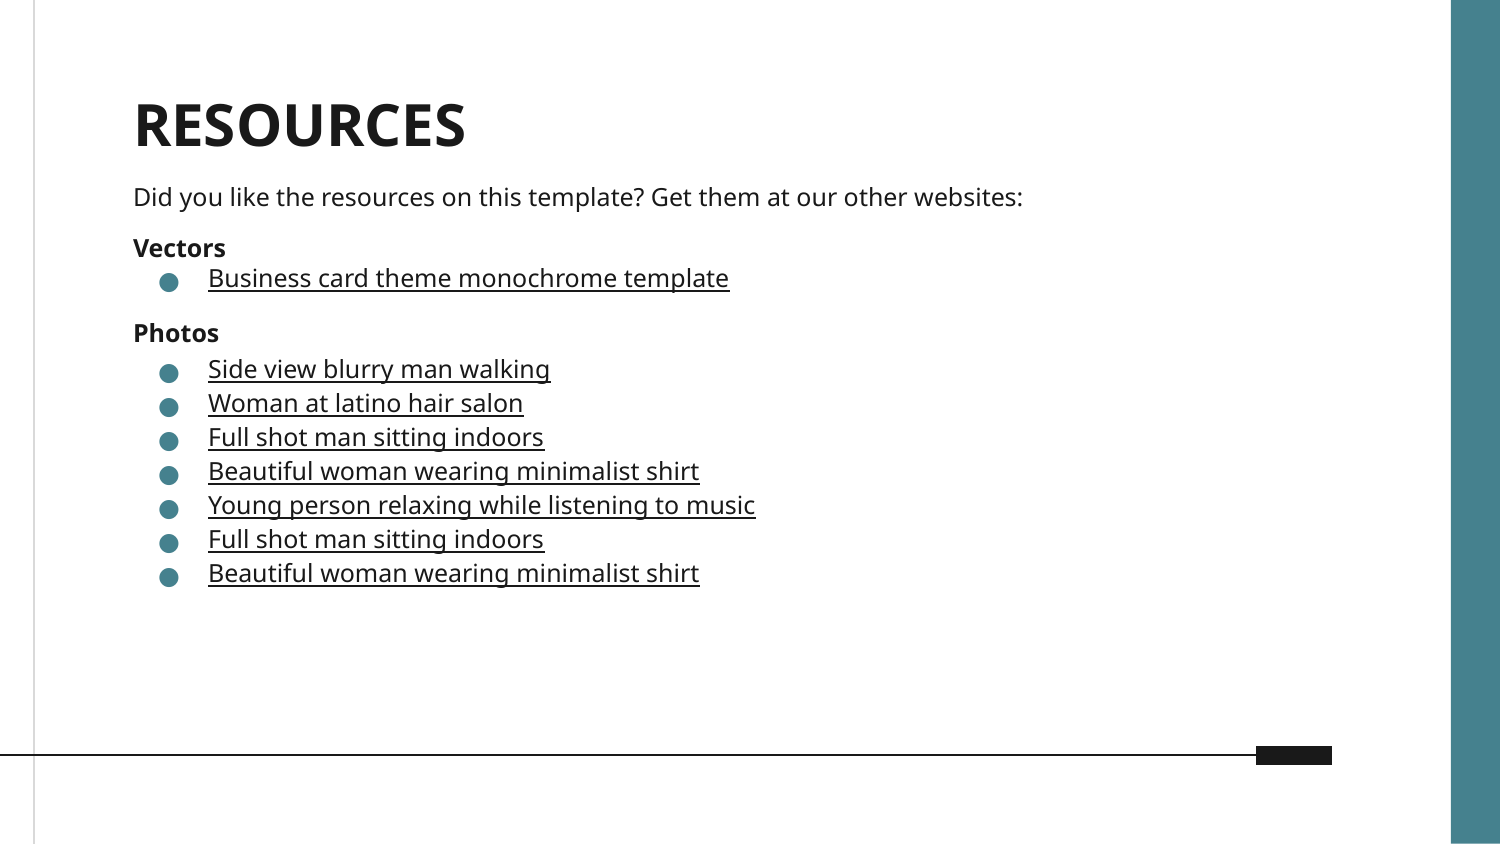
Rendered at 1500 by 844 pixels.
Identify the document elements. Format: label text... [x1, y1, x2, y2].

title RESOURCES [118, 72, 1382, 167]
list Did you like the resources on this template? Get them at our other websites: Vectors Business card theme monochrome template Photos Side view blurry man walking Woman at latino hair salon Full shot man sitting indoors Beautiful woman wearing minimalist shirt Young person relaxing while listening to music Full shot man sitting indoors Beautiful woman wearing minimalist shirt [118, 167, 1382, 756]
